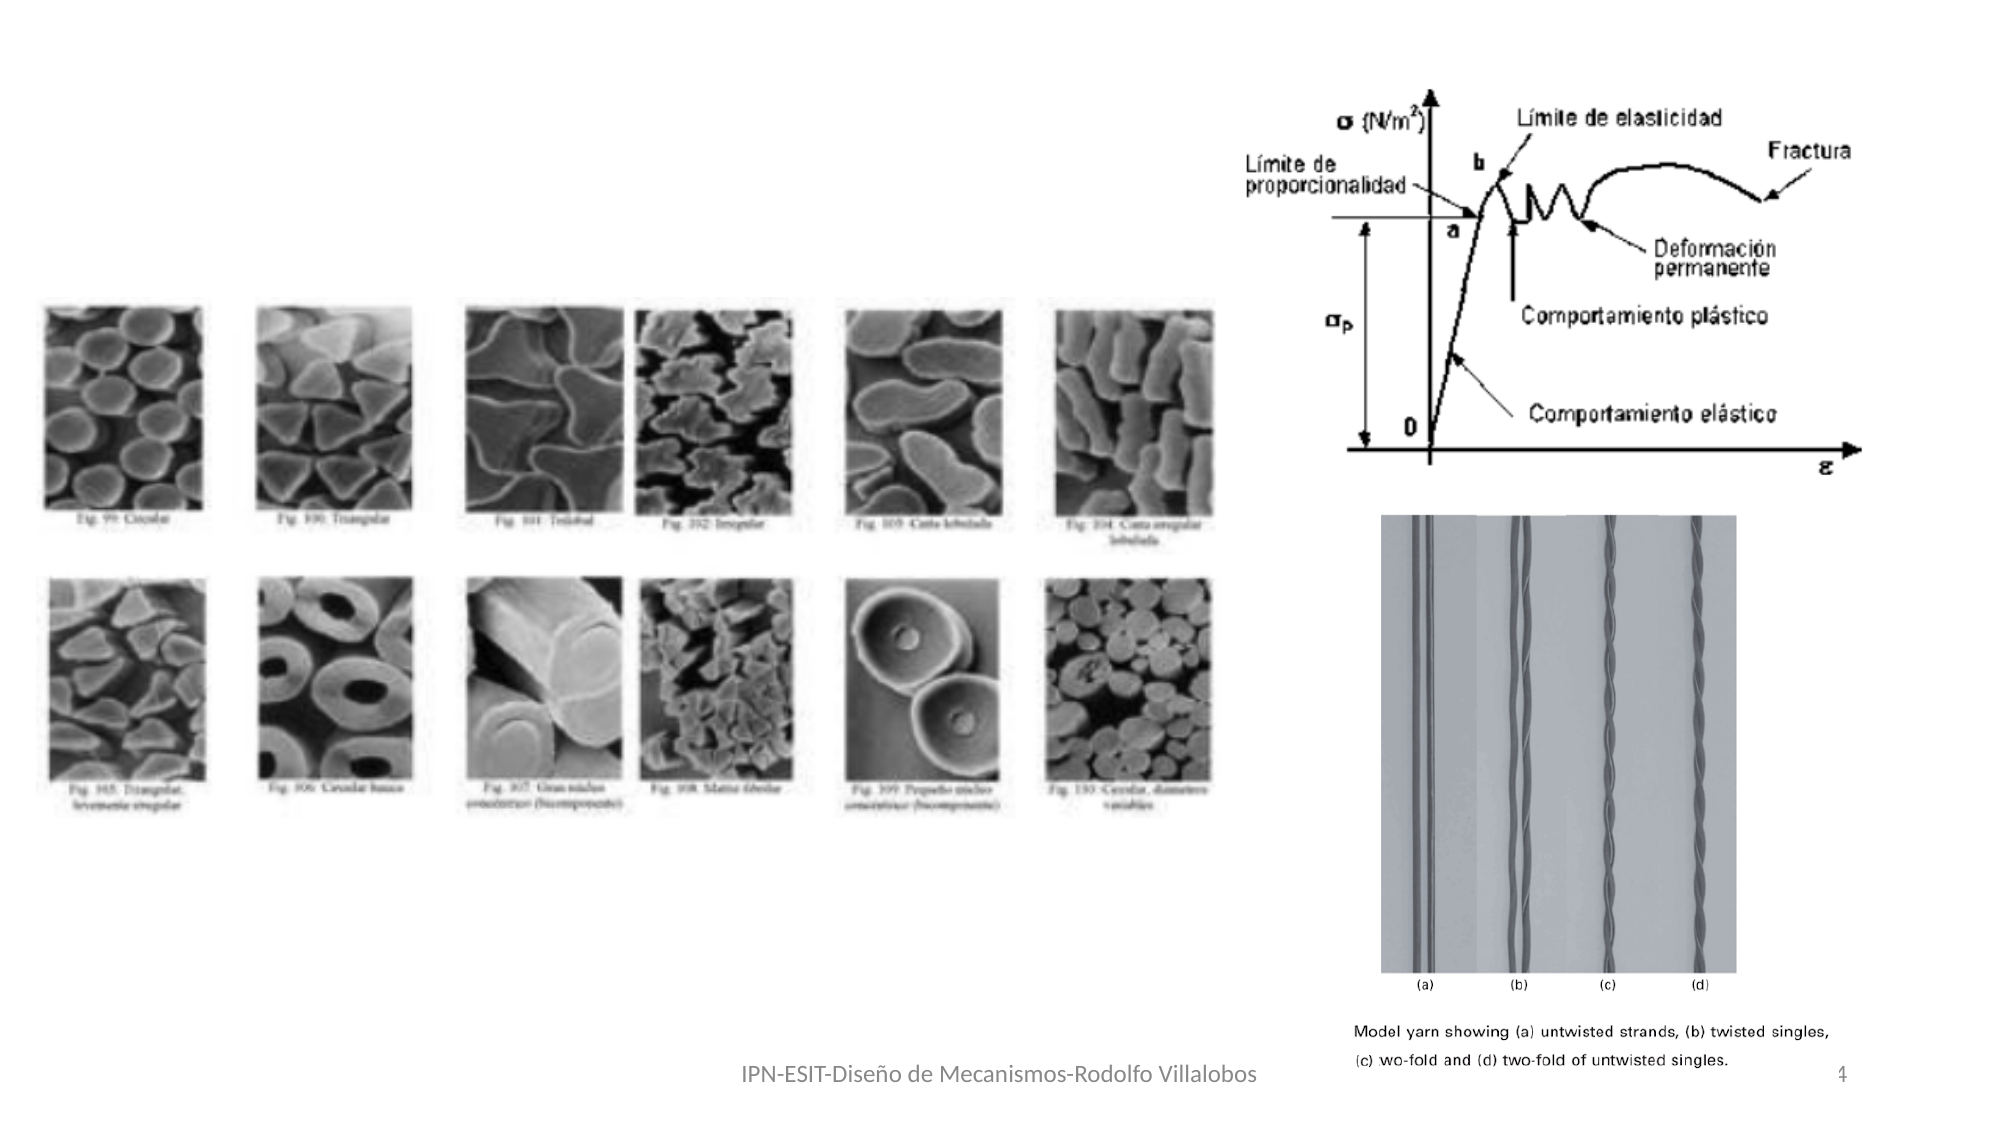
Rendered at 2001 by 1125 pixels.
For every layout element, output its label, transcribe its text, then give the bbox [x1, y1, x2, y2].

picture [1336, 502, 1839, 1087]
slide_number 24 [1412, 1042, 1863, 1103]
footer IPN-ESIT-Diseño de Mecanismos-Rodolfo Villalobos [662, 1042, 1338, 1103]
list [1183, 66, 1935, 497]
picture [36, 296, 1221, 829]
